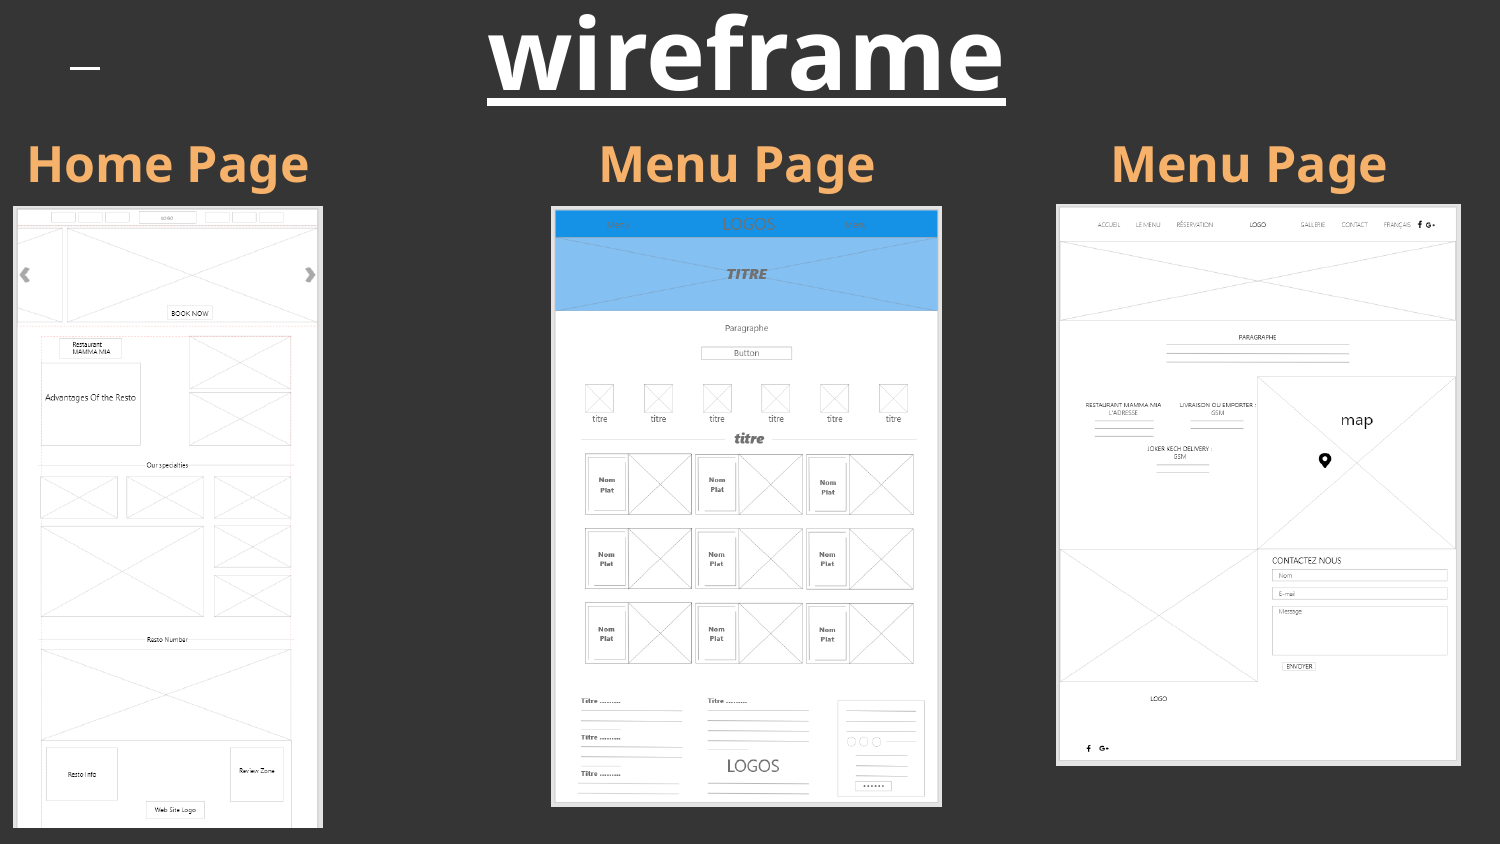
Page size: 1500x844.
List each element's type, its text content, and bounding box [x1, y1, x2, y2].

picture [551, 206, 942, 807]
title Menu Page [544, 117, 931, 207]
picture [1055, 204, 1461, 766]
picture [13, 206, 323, 828]
title Menu Page [1056, 117, 1443, 202]
title Home Page [0, 117, 362, 207]
title wireframe [0, 0, 1500, 194]
